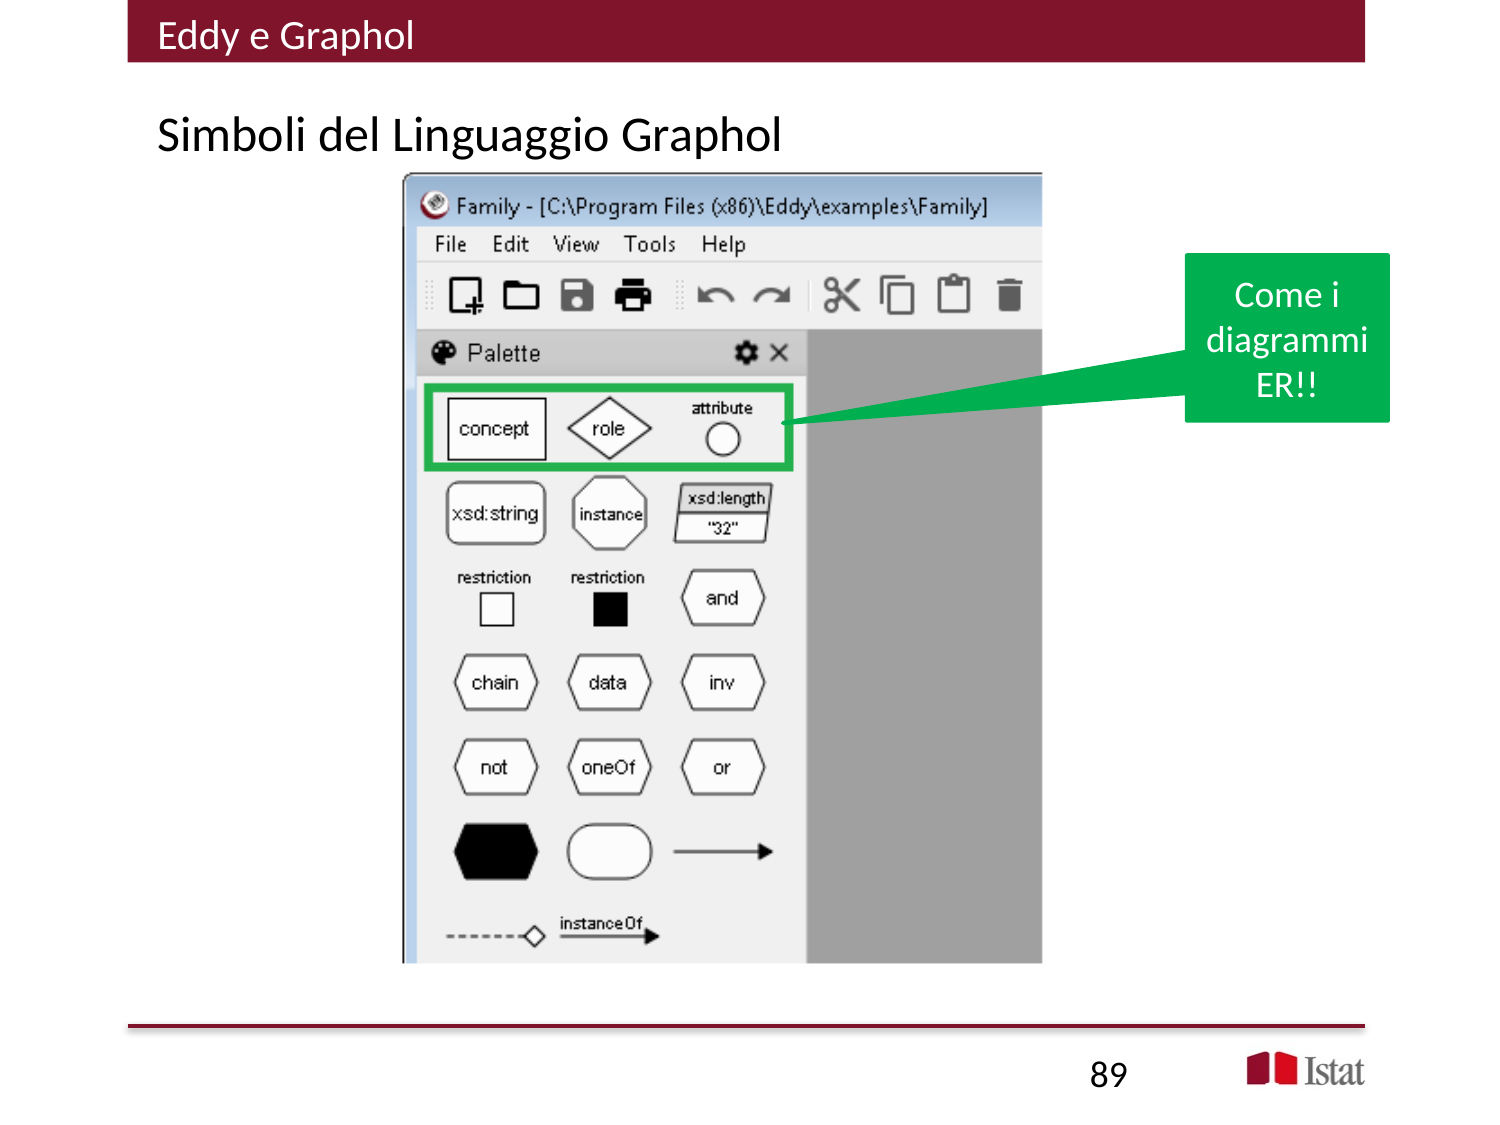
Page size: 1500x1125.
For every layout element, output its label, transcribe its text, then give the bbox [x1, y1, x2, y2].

text_box Come i diagrammi ER!! [1080, 253, 1390, 423]
text_box Eddy e Graphol [142, 0, 550, 65]
slide_number 89 [1074, 1042, 1425, 1103]
picture [383, 162, 1076, 1017]
list Simboli del Linguaggio Graphol [142, 94, 1425, 1005]
